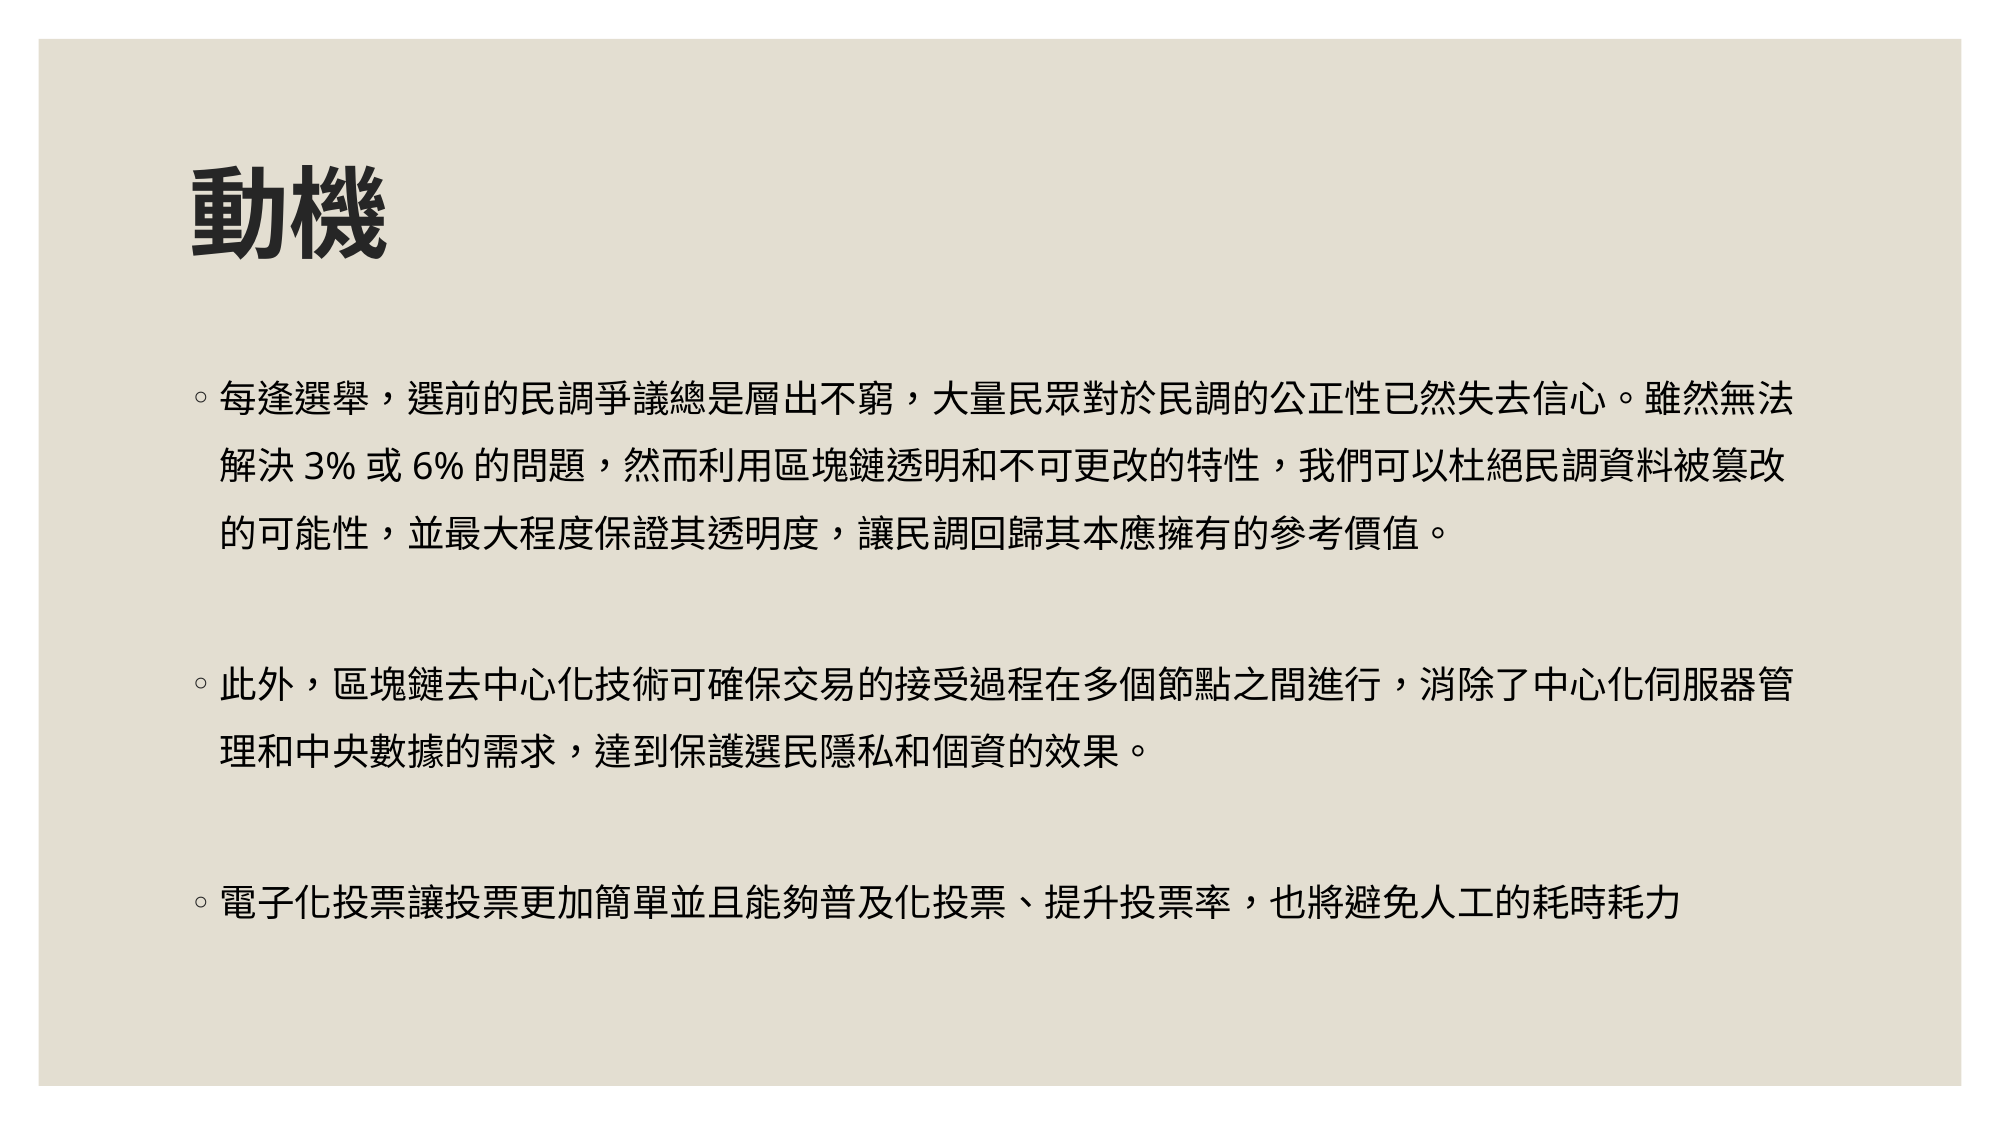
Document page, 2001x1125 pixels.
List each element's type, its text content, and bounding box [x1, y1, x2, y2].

list 每逢選舉，選前的民調爭議總是層出不窮，大量民眾對於民調的公正性已然失去信心。雖然無法解決3%或6%的問題，然而利用區塊鏈透明和不可更改的特性，我們可以杜絕民調資料被篡改的可能性，並最大程度保證其透明度，讓民調回歸其本應擁有的參考價值。 此外，區塊鏈去中心化技術可確保交易的接受過程在多個節點之間進行，消除了中心化伺服器管理和中央數據的需求，達到保護選民隱私和個資的效果。 電子化投票讓投票更加簡單並且能夠普及化投票、提升投票率，也將避免人工的耗時耗力 [174, 345, 1825, 990]
title 動機 [174, 105, 1825, 331]
